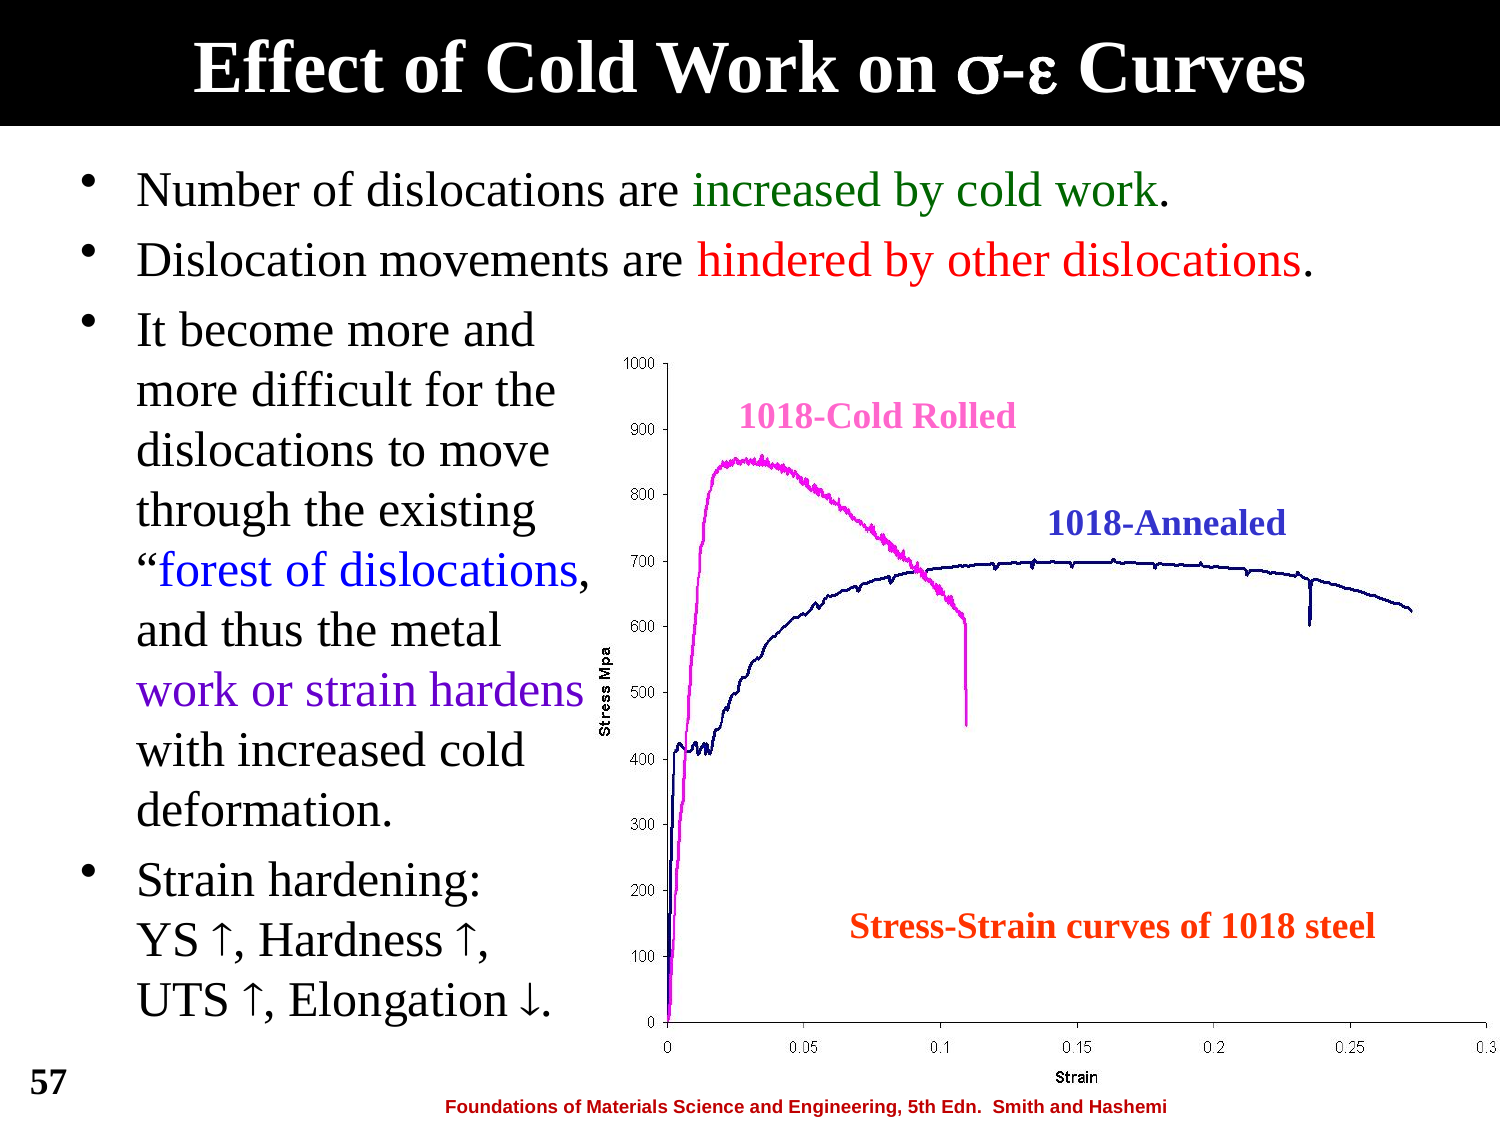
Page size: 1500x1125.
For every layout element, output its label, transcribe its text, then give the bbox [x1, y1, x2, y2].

picture [593, 346, 1500, 1095]
title Effect of Cold Work on - Curves [0, 0, 1500, 126]
list Number of dislocations are increased by cold work. Dislocation movements are hindered by other dislocations. It become more and more difficult for the dislocations to move through the existing “forest of dislocations,” and thus the metal work or strain hardens with increased cold deformation. Strain hardening: YS , Hardness , UTS , Elongation . [65, 149, 1412, 974]
text_box 57 [0, 1049, 82, 1125]
